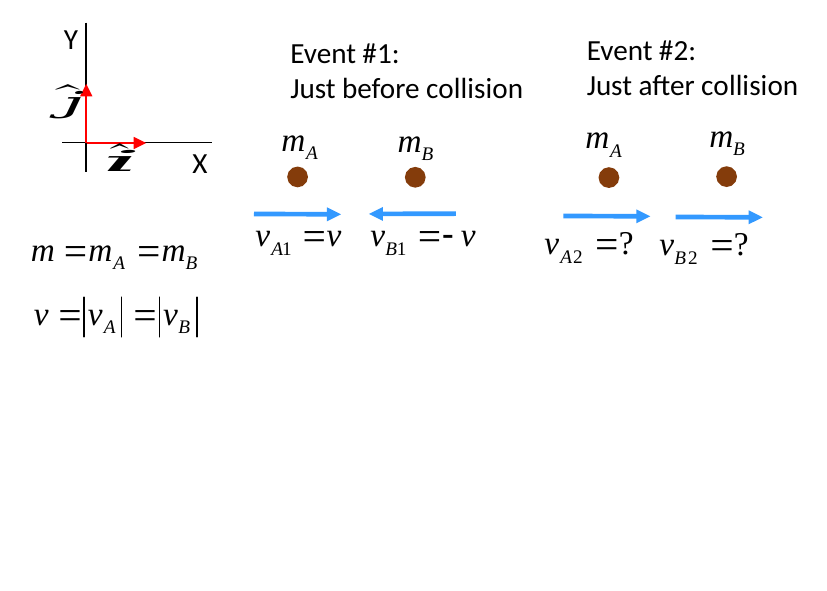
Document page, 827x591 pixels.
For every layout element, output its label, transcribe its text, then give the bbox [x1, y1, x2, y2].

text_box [541, 223, 638, 270]
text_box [581, 117, 626, 164]
text_box Event #1: Just before collision [275, 27, 538, 112]
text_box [705, 115, 750, 162]
text_box [404, 167, 426, 188]
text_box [44, 12, 223, 188]
text_box [598, 167, 620, 188]
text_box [367, 215, 480, 262]
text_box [252, 215, 347, 262]
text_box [27, 229, 203, 276]
text_box [287, 166, 308, 188]
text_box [277, 119, 322, 166]
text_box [656, 224, 753, 271]
text_box [716, 166, 738, 188]
text_box Event #2: Just after collision [572, 24, 814, 109]
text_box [30, 291, 204, 343]
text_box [394, 120, 438, 167]
